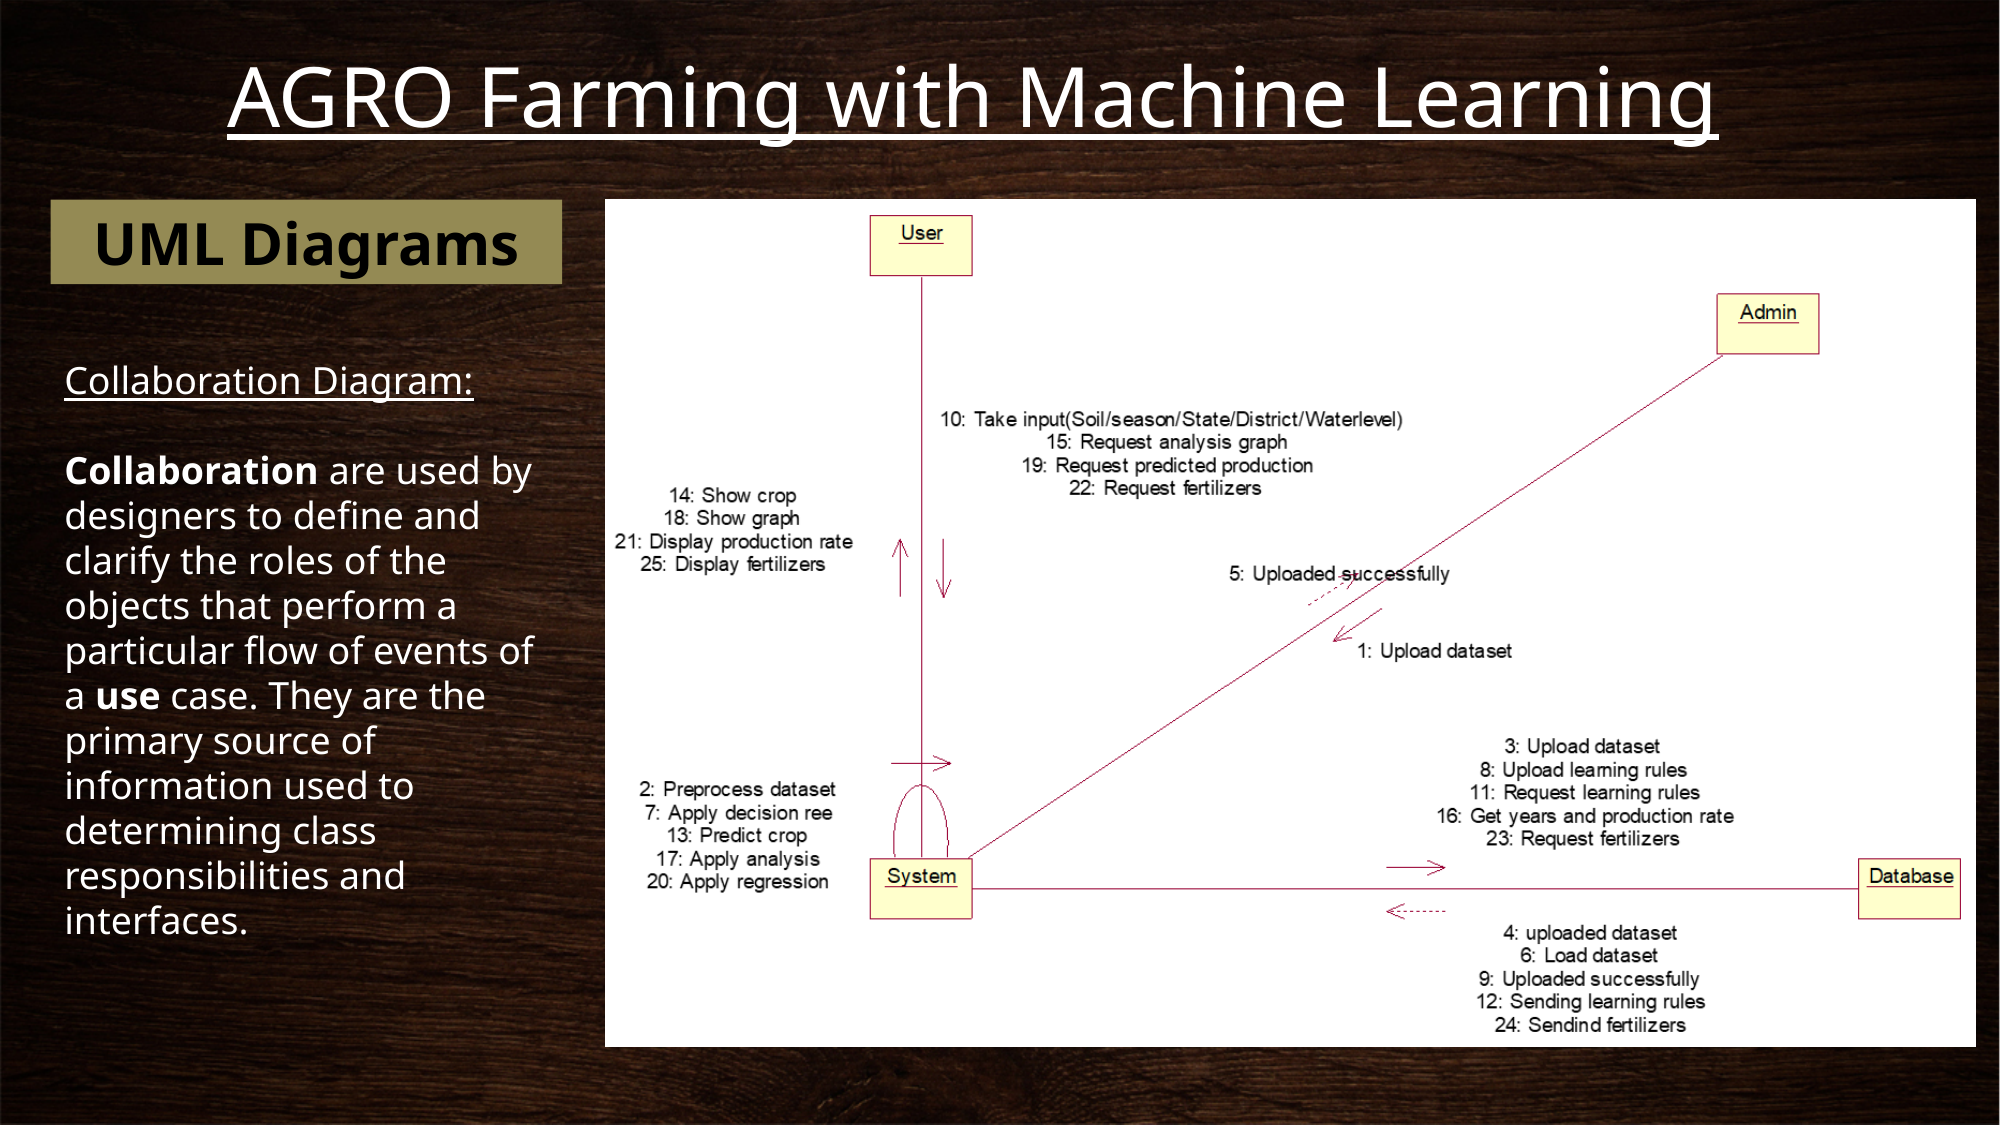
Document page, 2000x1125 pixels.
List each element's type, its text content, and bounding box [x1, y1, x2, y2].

picture [0, 0, 2000, 1125]
text_box UML Diagrams [50, 199, 563, 285]
title AGRO Farming with Machine Learning [212, 26, 1787, 152]
text_box Collaboration Diagram: Collaboration are used by designers to define and clarify the roles of the objects that perform a particular flow of events of a use case. They are the primary source of information used to determining class responsibilities and interfaces. [49, 349, 563, 950]
